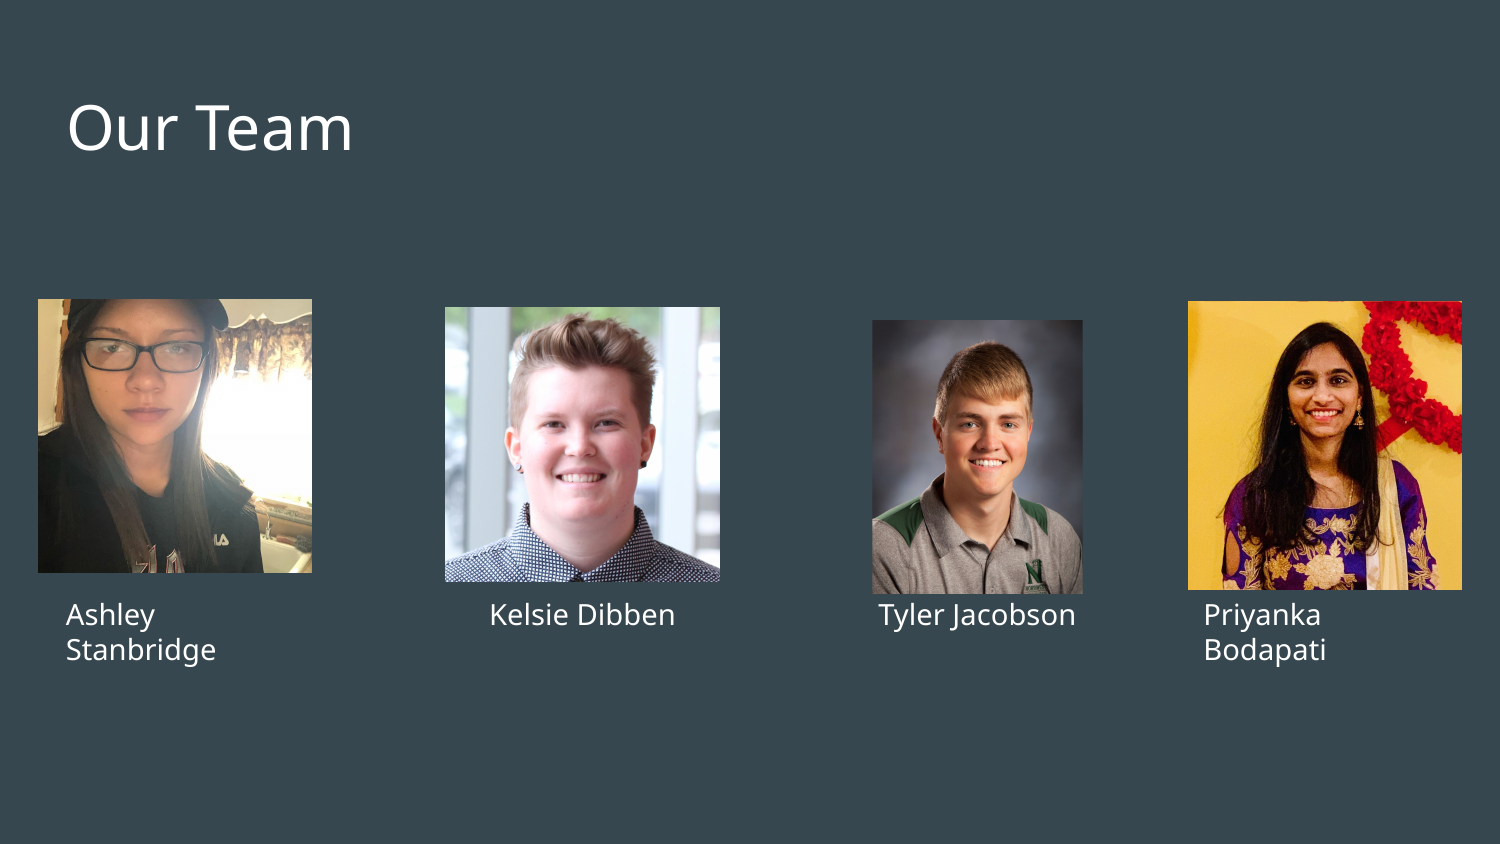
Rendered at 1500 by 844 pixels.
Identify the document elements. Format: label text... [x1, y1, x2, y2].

text_box Kelsie Dibben [445, 590, 720, 630]
text_box Priyanka Bodapati [1188, 598, 1462, 630]
text_box Ashley Stanbridge [50, 581, 325, 630]
title Our Team [51, 72, 1449, 167]
picture [37, 298, 312, 573]
picture [1188, 301, 1463, 590]
picture [872, 320, 1083, 595]
text_box Tyler Jacobson [840, 581, 1115, 630]
picture [445, 307, 720, 582]
